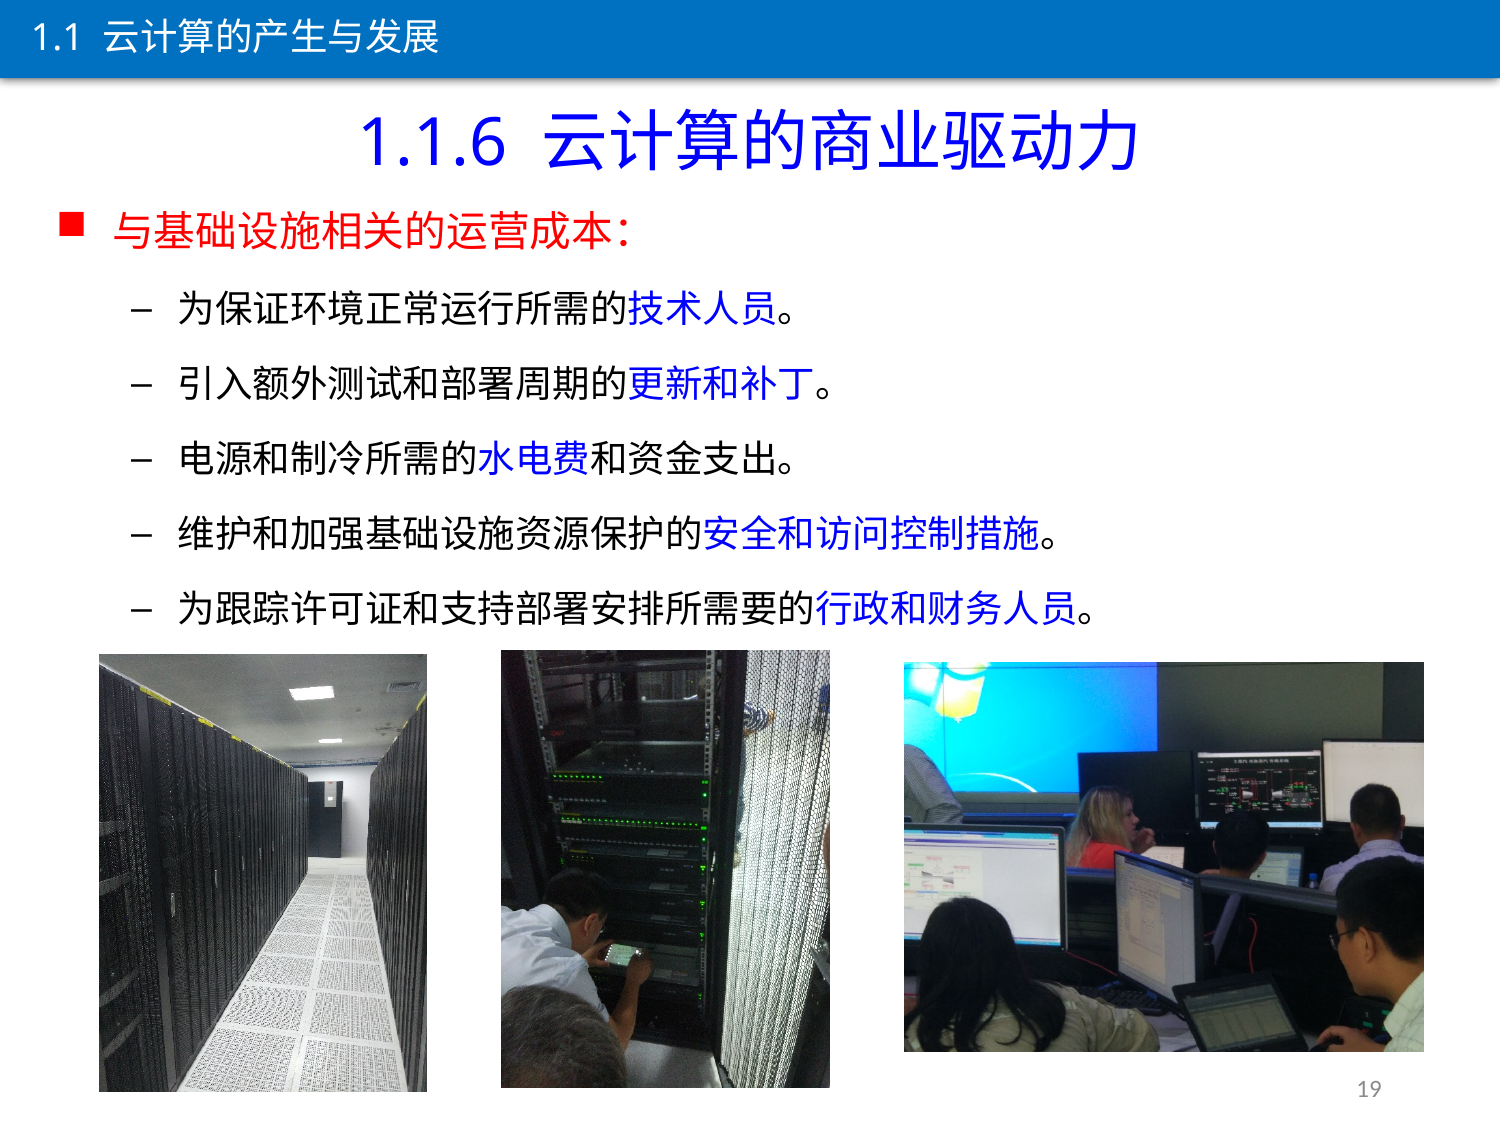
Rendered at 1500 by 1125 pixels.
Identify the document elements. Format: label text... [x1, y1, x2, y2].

text_box 与基础设施相关的运营成本： 为保证环境正常运行所需的技术人员。 引入额外测试和部署周期的更新和补丁。 电源和制冷所需的水电费和资金支出。 维护和加强基础设施资源保护的安全和访问控制措施。 为跟踪许可证和支持部署安排所需要的行政和财务人员。 [41, 172, 1471, 638]
text_box [0, 0, 1500, 79]
text_box 1.1.6 云计算的商业驱动力 [0, 91, 1500, 187]
picture [904, 662, 1424, 1052]
text_box 1.1 云计算的产生与发展 [16, 5, 455, 66]
slide_number 19 [1059, 1057, 1397, 1118]
picture [99, 654, 427, 1092]
picture [501, 650, 830, 1088]
